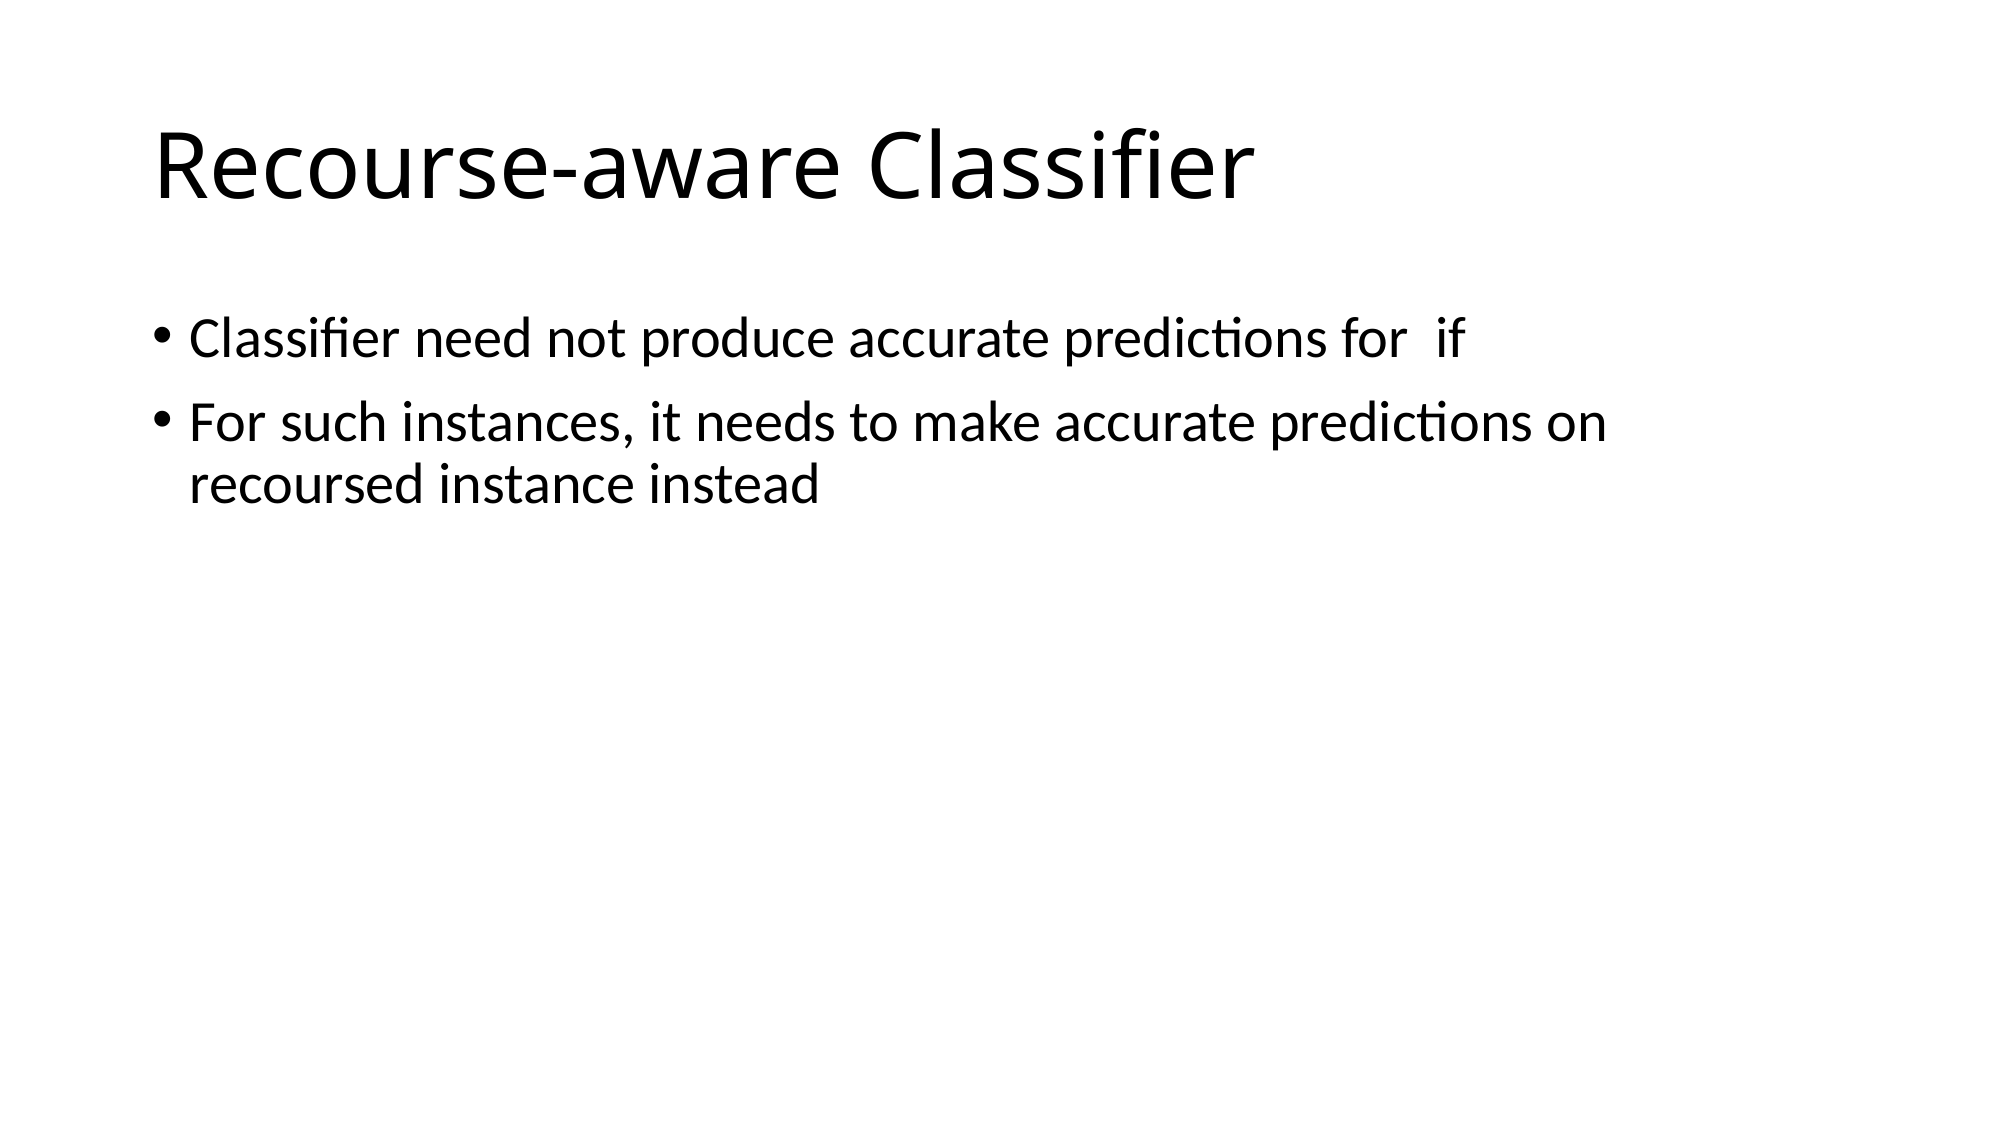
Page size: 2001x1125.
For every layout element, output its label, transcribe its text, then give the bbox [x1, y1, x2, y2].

title Recourse-aware Classifier [137, 59, 1863, 278]
